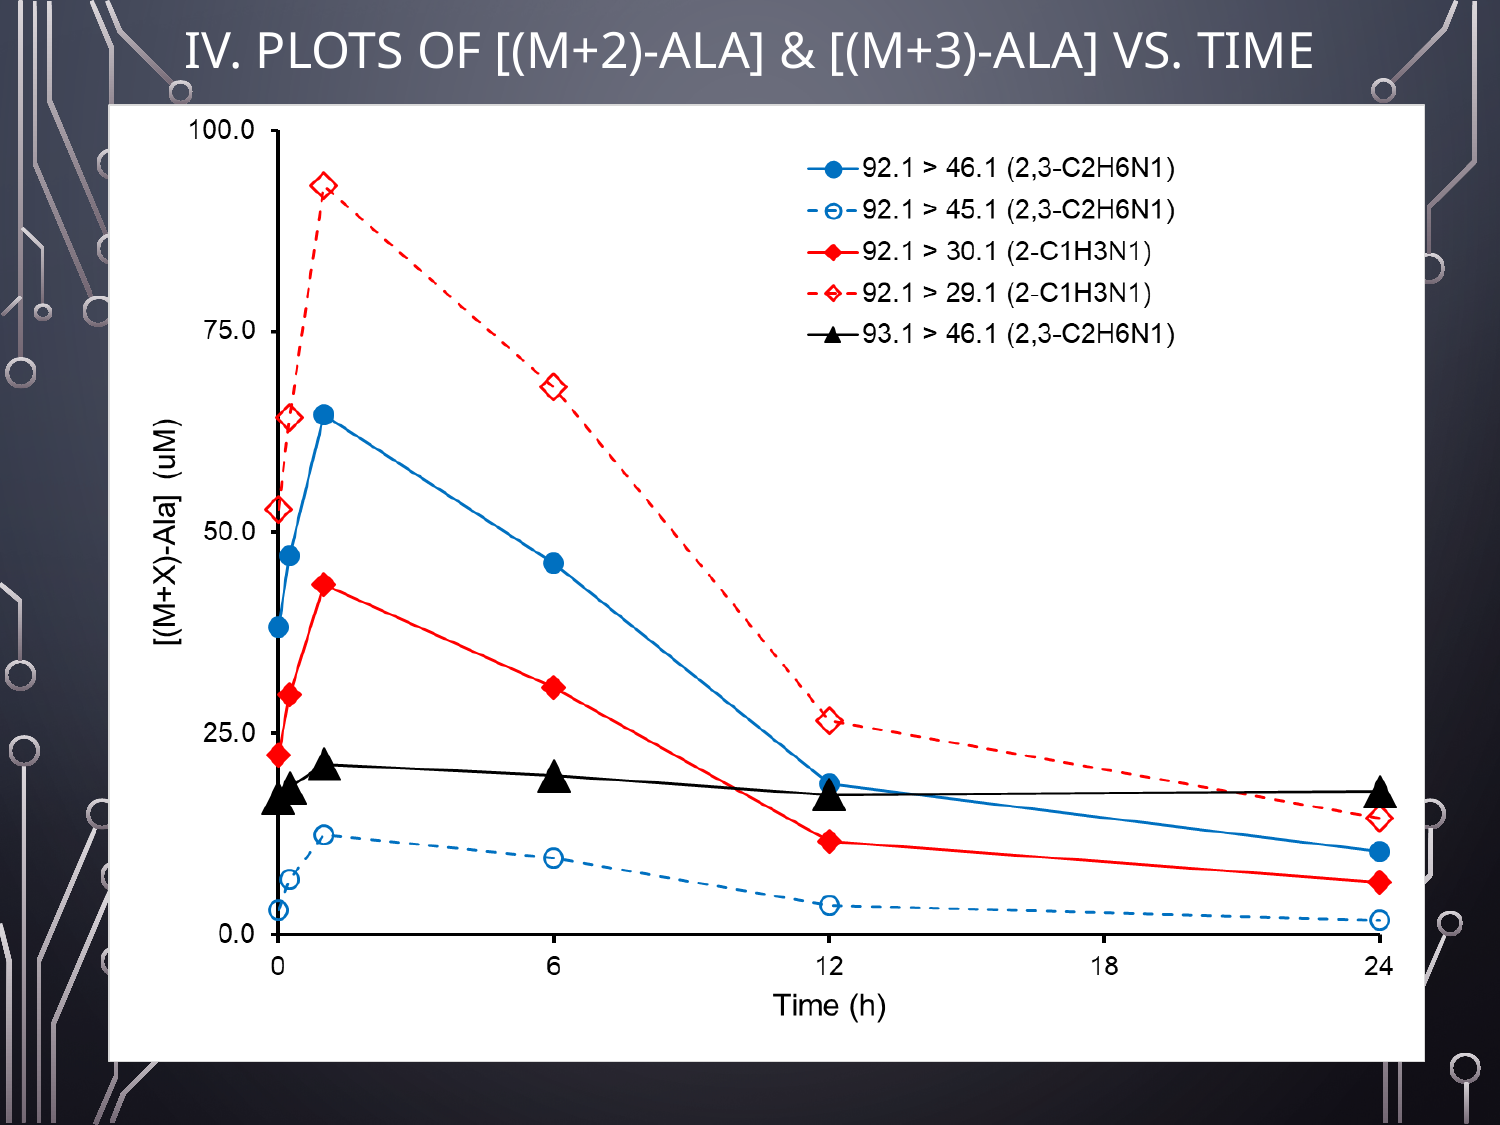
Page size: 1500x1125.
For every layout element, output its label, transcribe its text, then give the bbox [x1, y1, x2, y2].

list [108, 104, 1426, 1062]
title iv. Plots of [(M+2)-Ala] & [(M+3)-Ala] vs. Time [0, 0, 1500, 105]
